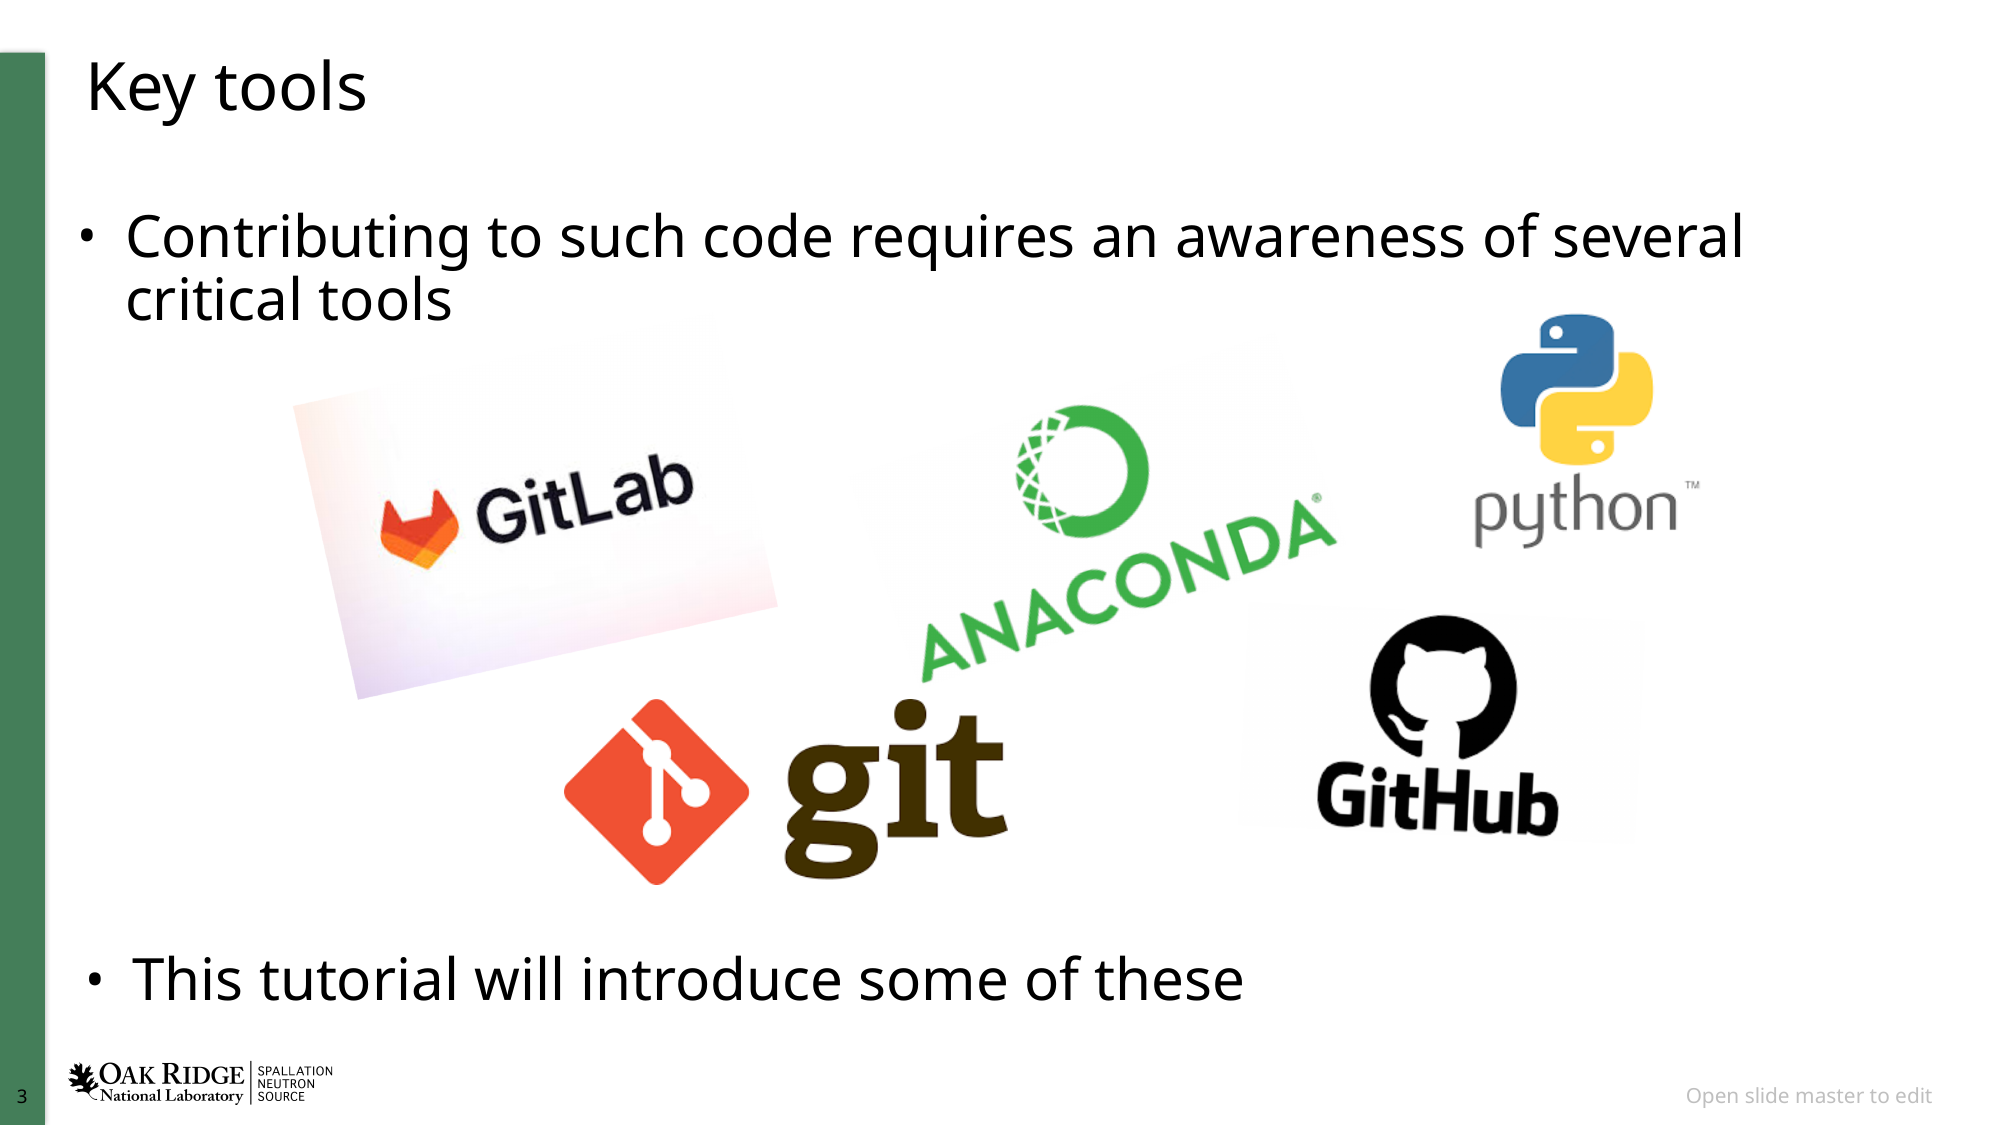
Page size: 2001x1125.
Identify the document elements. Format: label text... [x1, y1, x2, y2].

picture [563, 699, 1008, 885]
list Contributing to such code requires an awareness of several critical tools [62, 198, 1938, 462]
picture [1362, 311, 1792, 553]
picture [294, 314, 777, 699]
picture [850, 334, 1644, 843]
picture [66, 1058, 334, 1108]
text_box This tutorial will introduce some of these [70, 942, 1946, 1056]
title Key tools [70, 44, 1946, 134]
